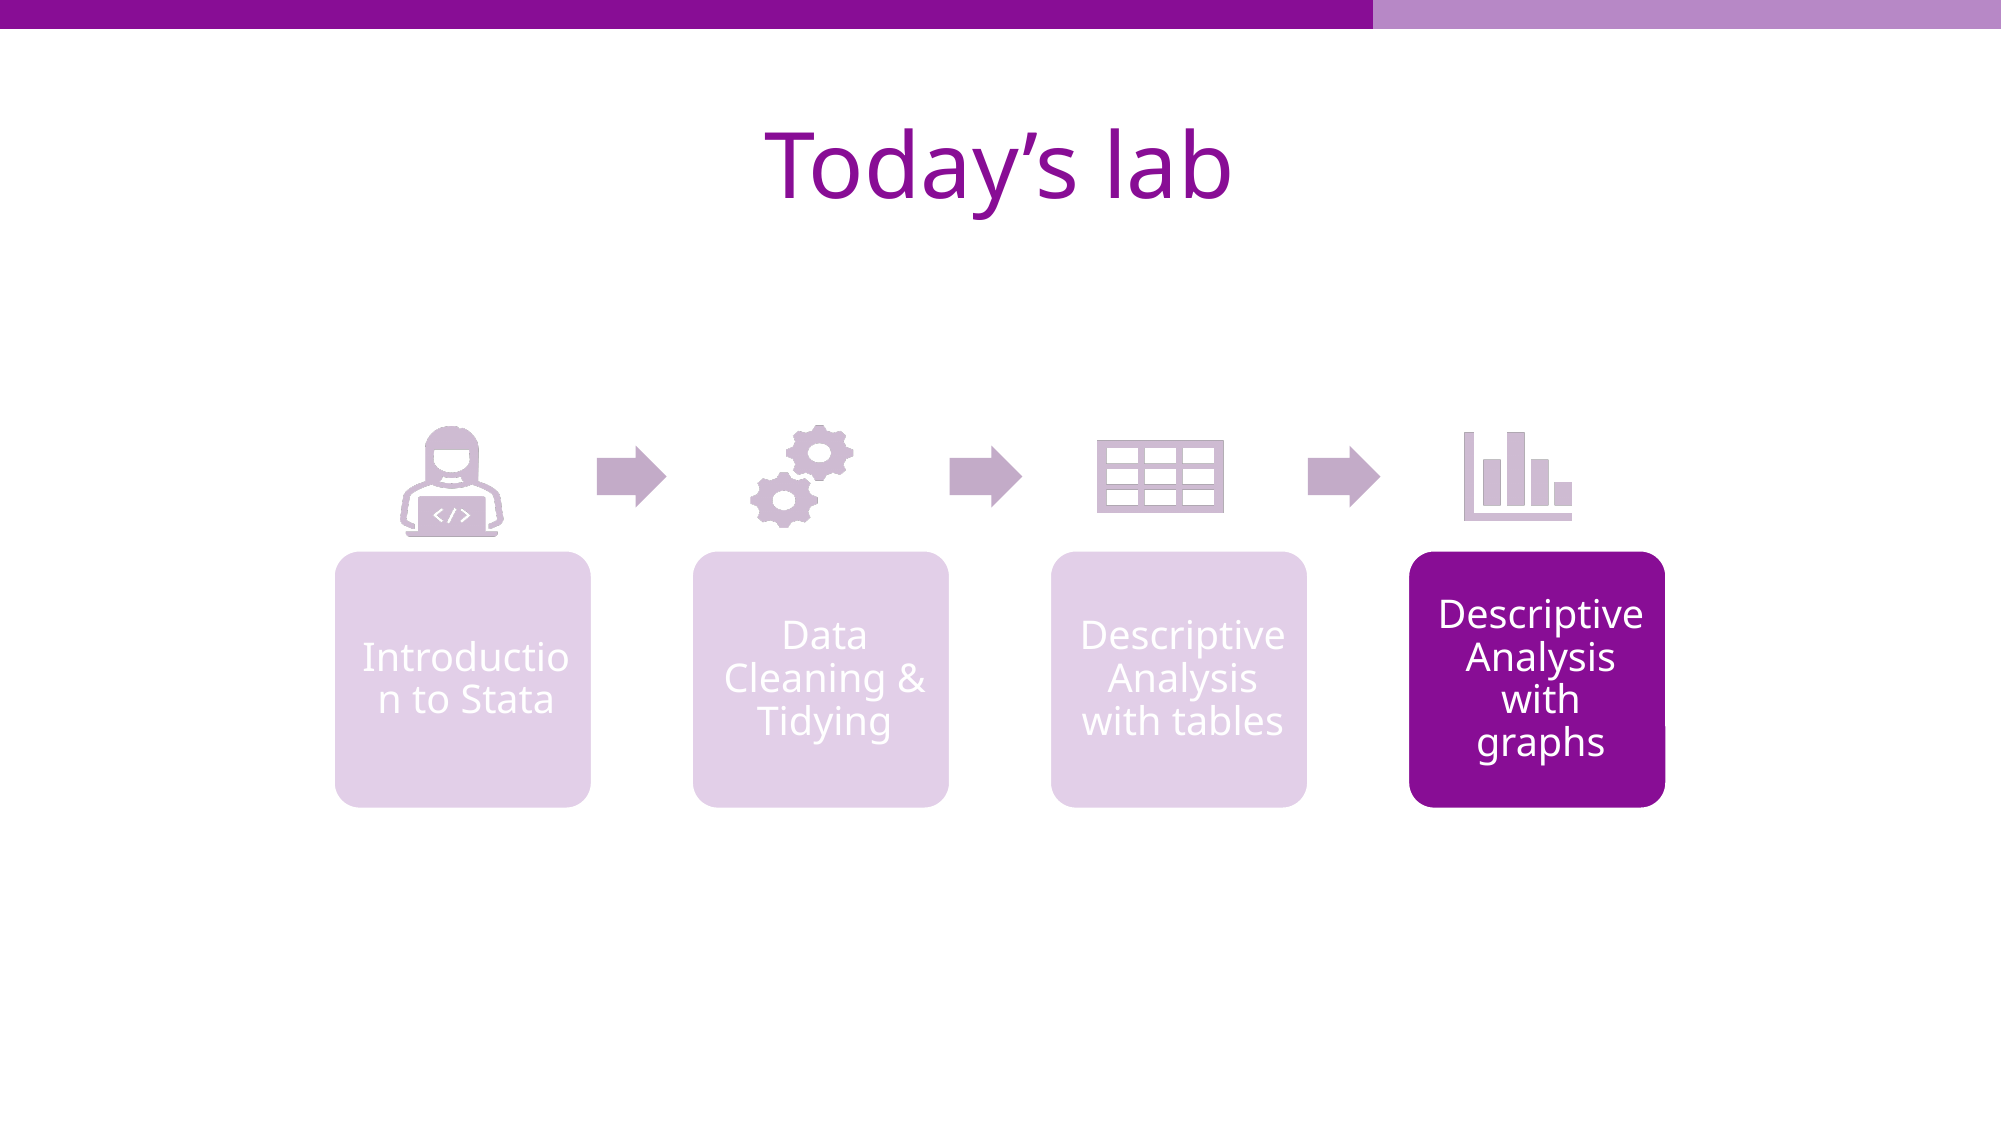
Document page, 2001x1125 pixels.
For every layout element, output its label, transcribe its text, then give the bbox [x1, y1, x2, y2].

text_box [333, 191, 1667, 1081]
title Today’s lab [137, 59, 1863, 278]
